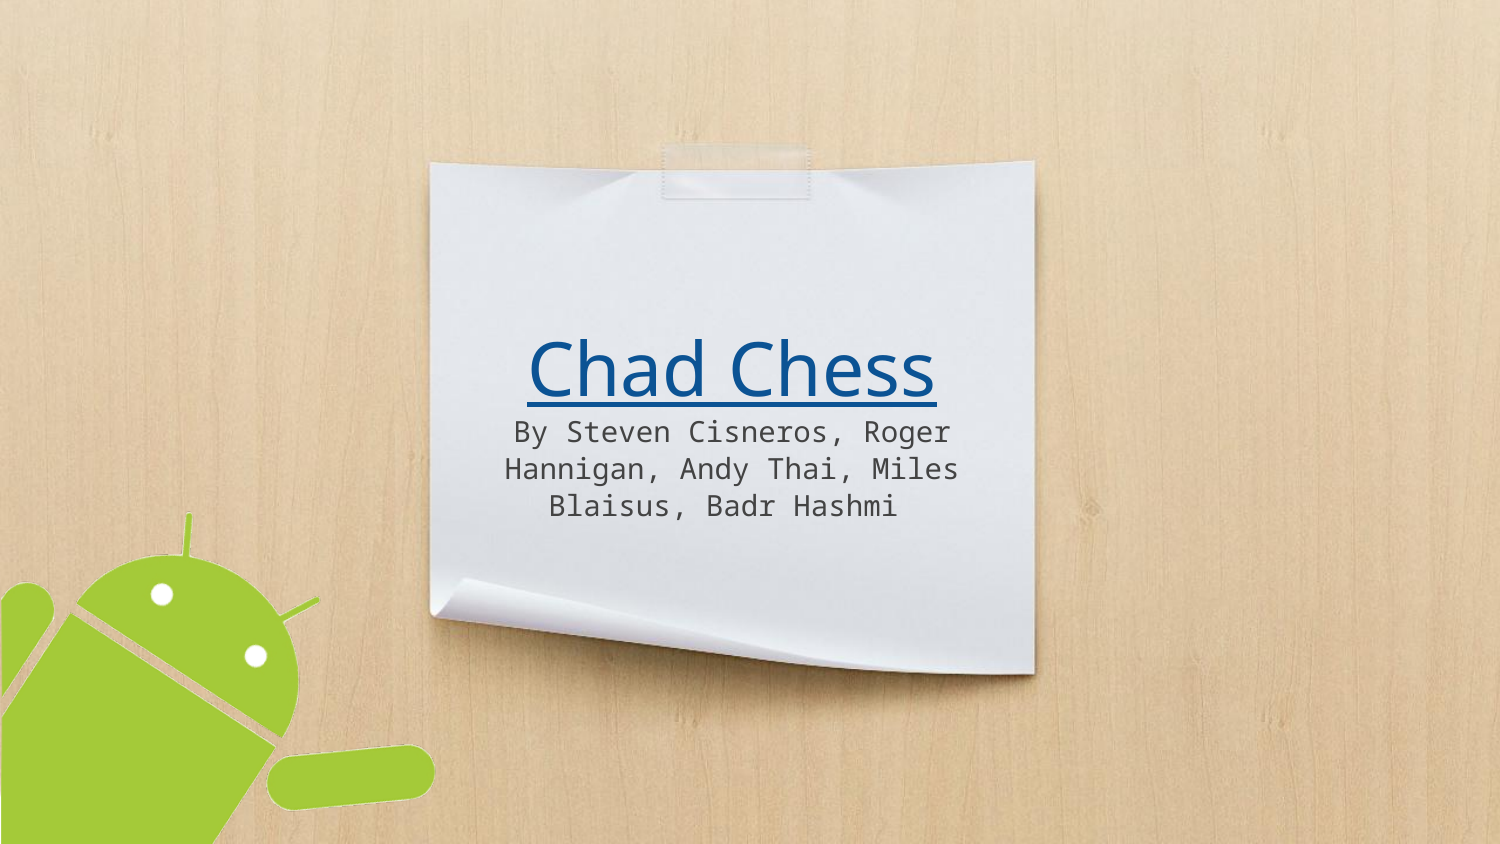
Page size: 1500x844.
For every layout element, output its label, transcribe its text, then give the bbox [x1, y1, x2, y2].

picture [0, 0, 1500, 844]
title Chad Chess By Steven Cisneros, Roger Hannigan, Andy Thai, Miles Blaisus, Badr Hashmi [450, 196, 1014, 648]
